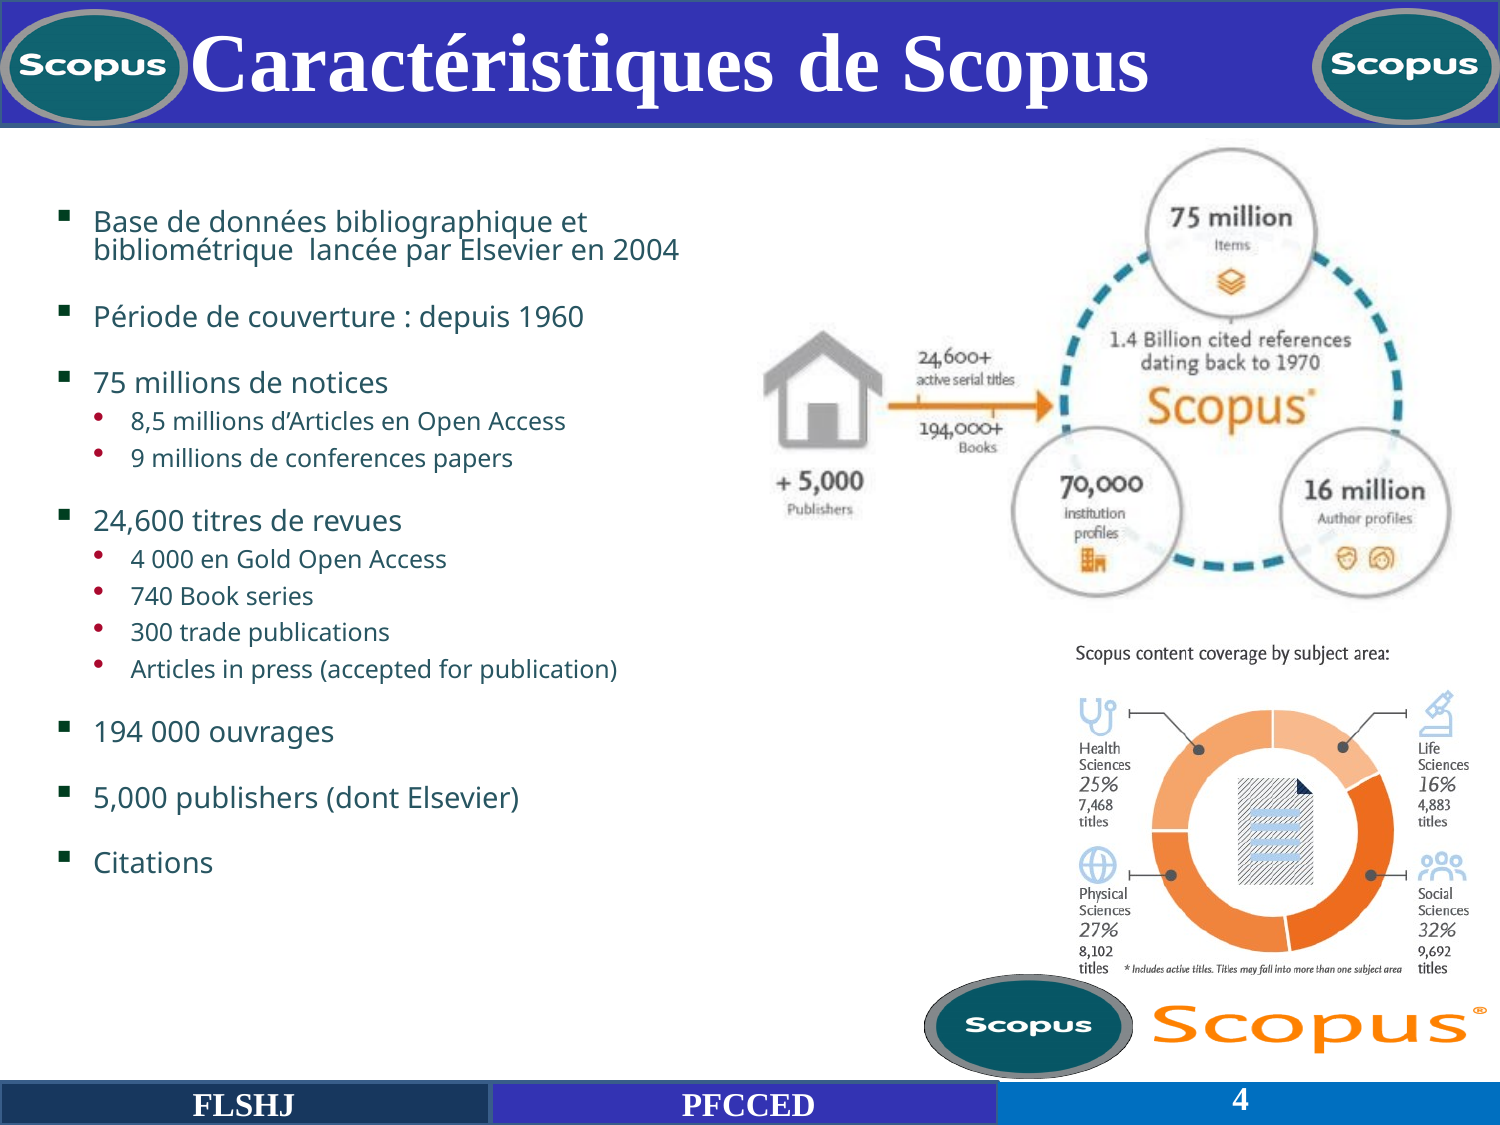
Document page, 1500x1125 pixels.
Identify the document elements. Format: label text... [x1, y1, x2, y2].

slide_number FLSHJ [190, 1084, 300, 1125]
slide_number 4 [1226, 1088, 1273, 1125]
picture [757, 137, 1457, 613]
title Caractéristiques de Scopus [187, 23, 1250, 214]
picture [1312, 7, 1500, 125]
picture [924, 644, 1488, 1079]
text_box Base de données bibliographique et bibliométrique lancée par Elsevier en 2004 Période de couverture : depuis 1960 75 millions de notices 8,5 millions d’Articles en Open Access 9 millions de conferences papers 24,600 titres de revues 4 000 en Gold Open Access 740 Book series 300 trade publications Articles in press (accepted for publication) 194 000 ouvrages 5,000 publishers (dont Elsevier) Citations [53, 201, 749, 880]
picture [0, 9, 188, 127]
footer PFCCED [679, 1084, 850, 1125]
